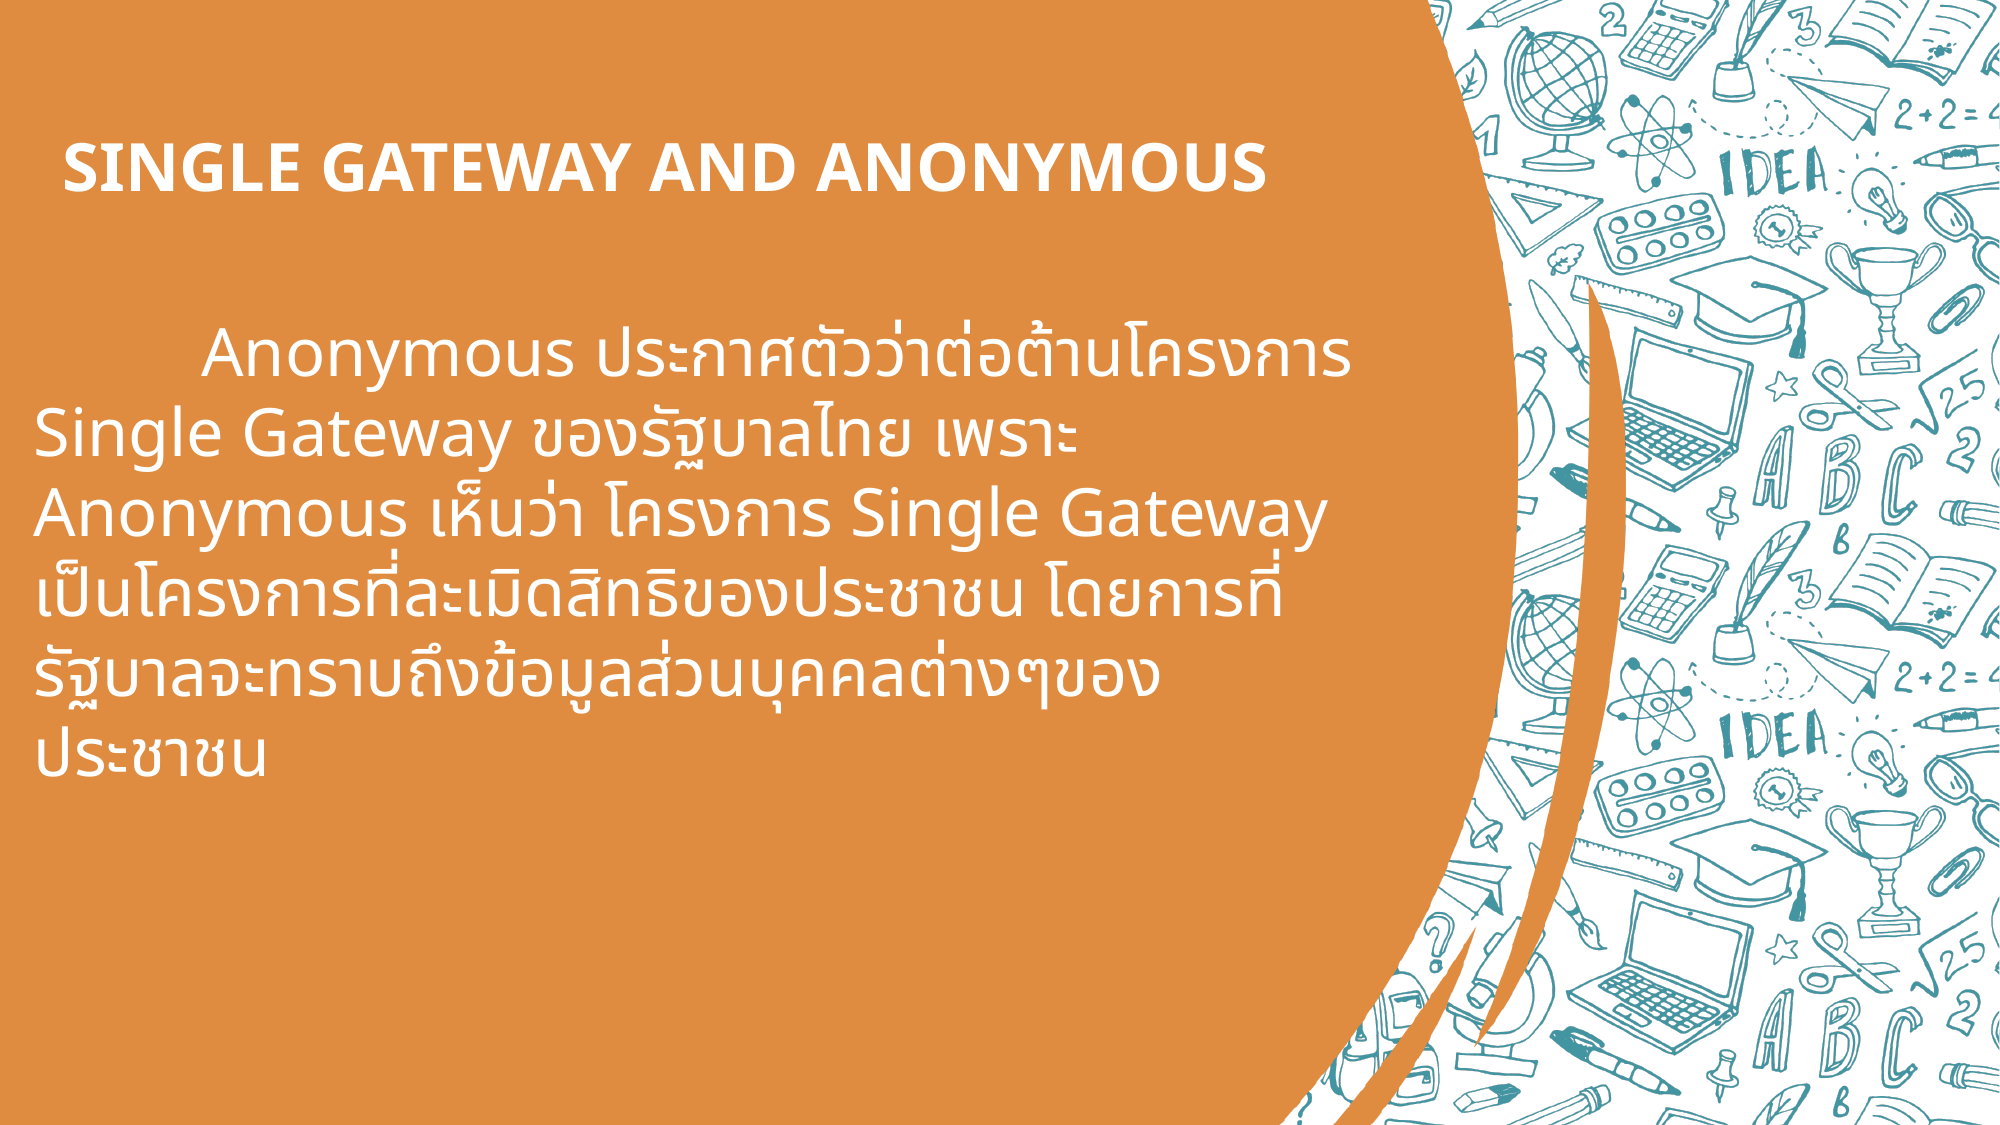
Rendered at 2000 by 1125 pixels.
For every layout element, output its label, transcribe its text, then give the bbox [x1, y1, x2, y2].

title SINGLE GATEWAY AND ANONYMOUS [42, 115, 1728, 303]
text_box Anonymous ประกาศตัวว่าต่อต้านโครงการ Single Gateway ของรัฐบาลไทย เพราะ Anonymous เห็นว่า โครงการ Single Gateway เป็นโครงการที่ละเมิดสิทธิของประชาชน โดยการที่รัฐบาลจะทราบถึงข้อมูลส่วนบุคคลต่างๆของประชาชน [19, 302, 1409, 878]
picture [0, 0, 2000, 1125]
